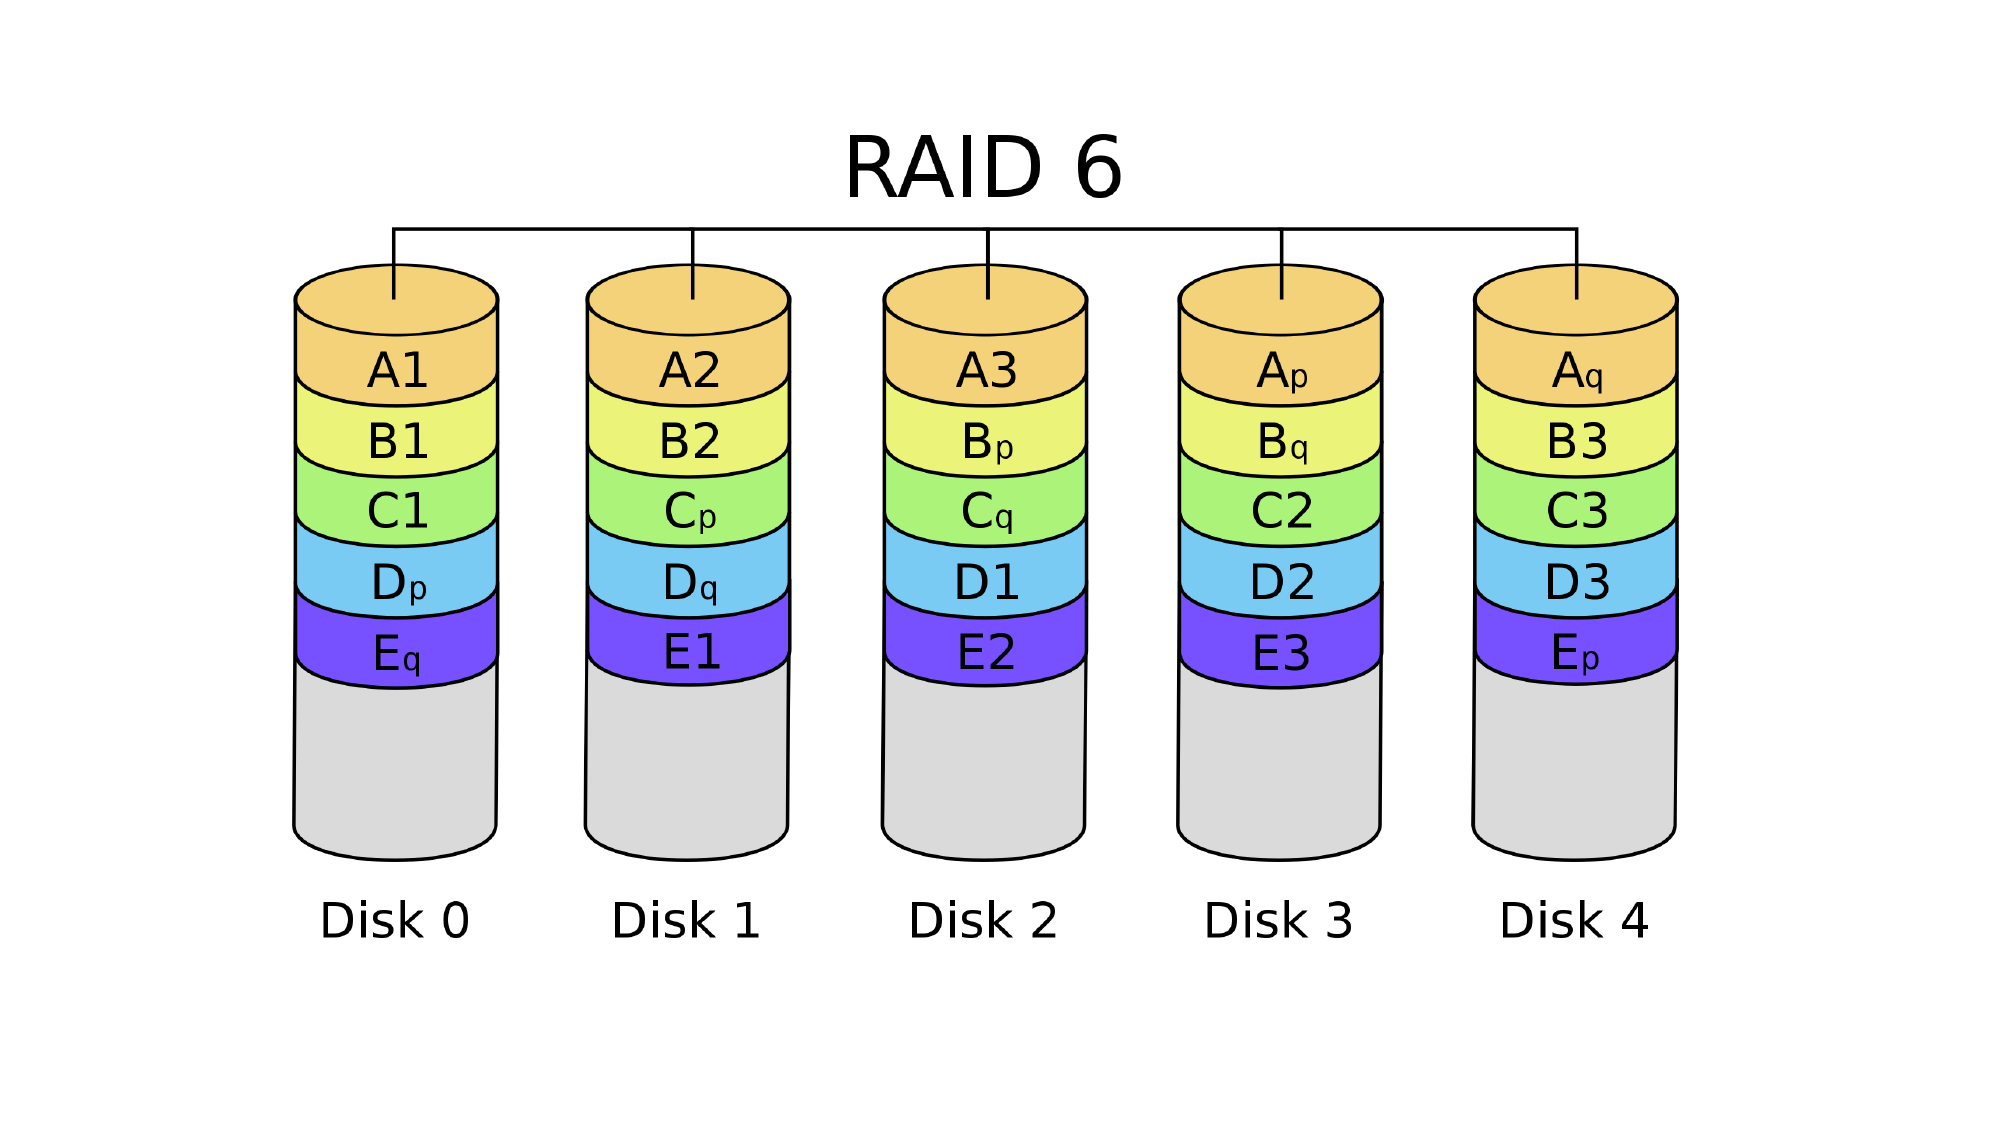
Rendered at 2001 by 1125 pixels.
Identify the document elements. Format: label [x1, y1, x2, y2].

picture [253, 106, 1747, 986]
